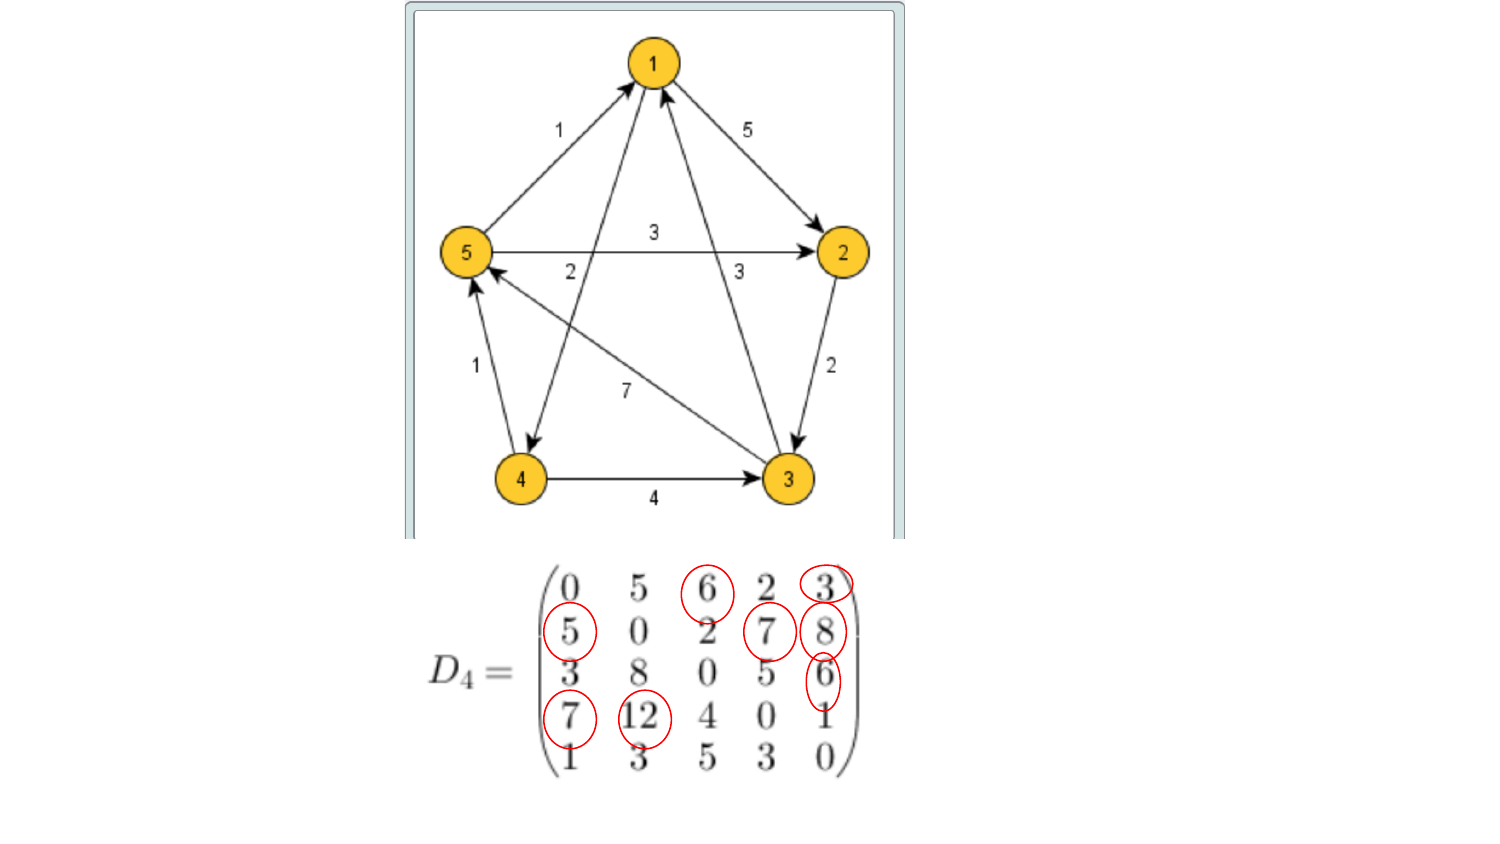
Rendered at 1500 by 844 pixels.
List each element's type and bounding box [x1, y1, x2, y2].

picture [401, 0, 909, 815]
